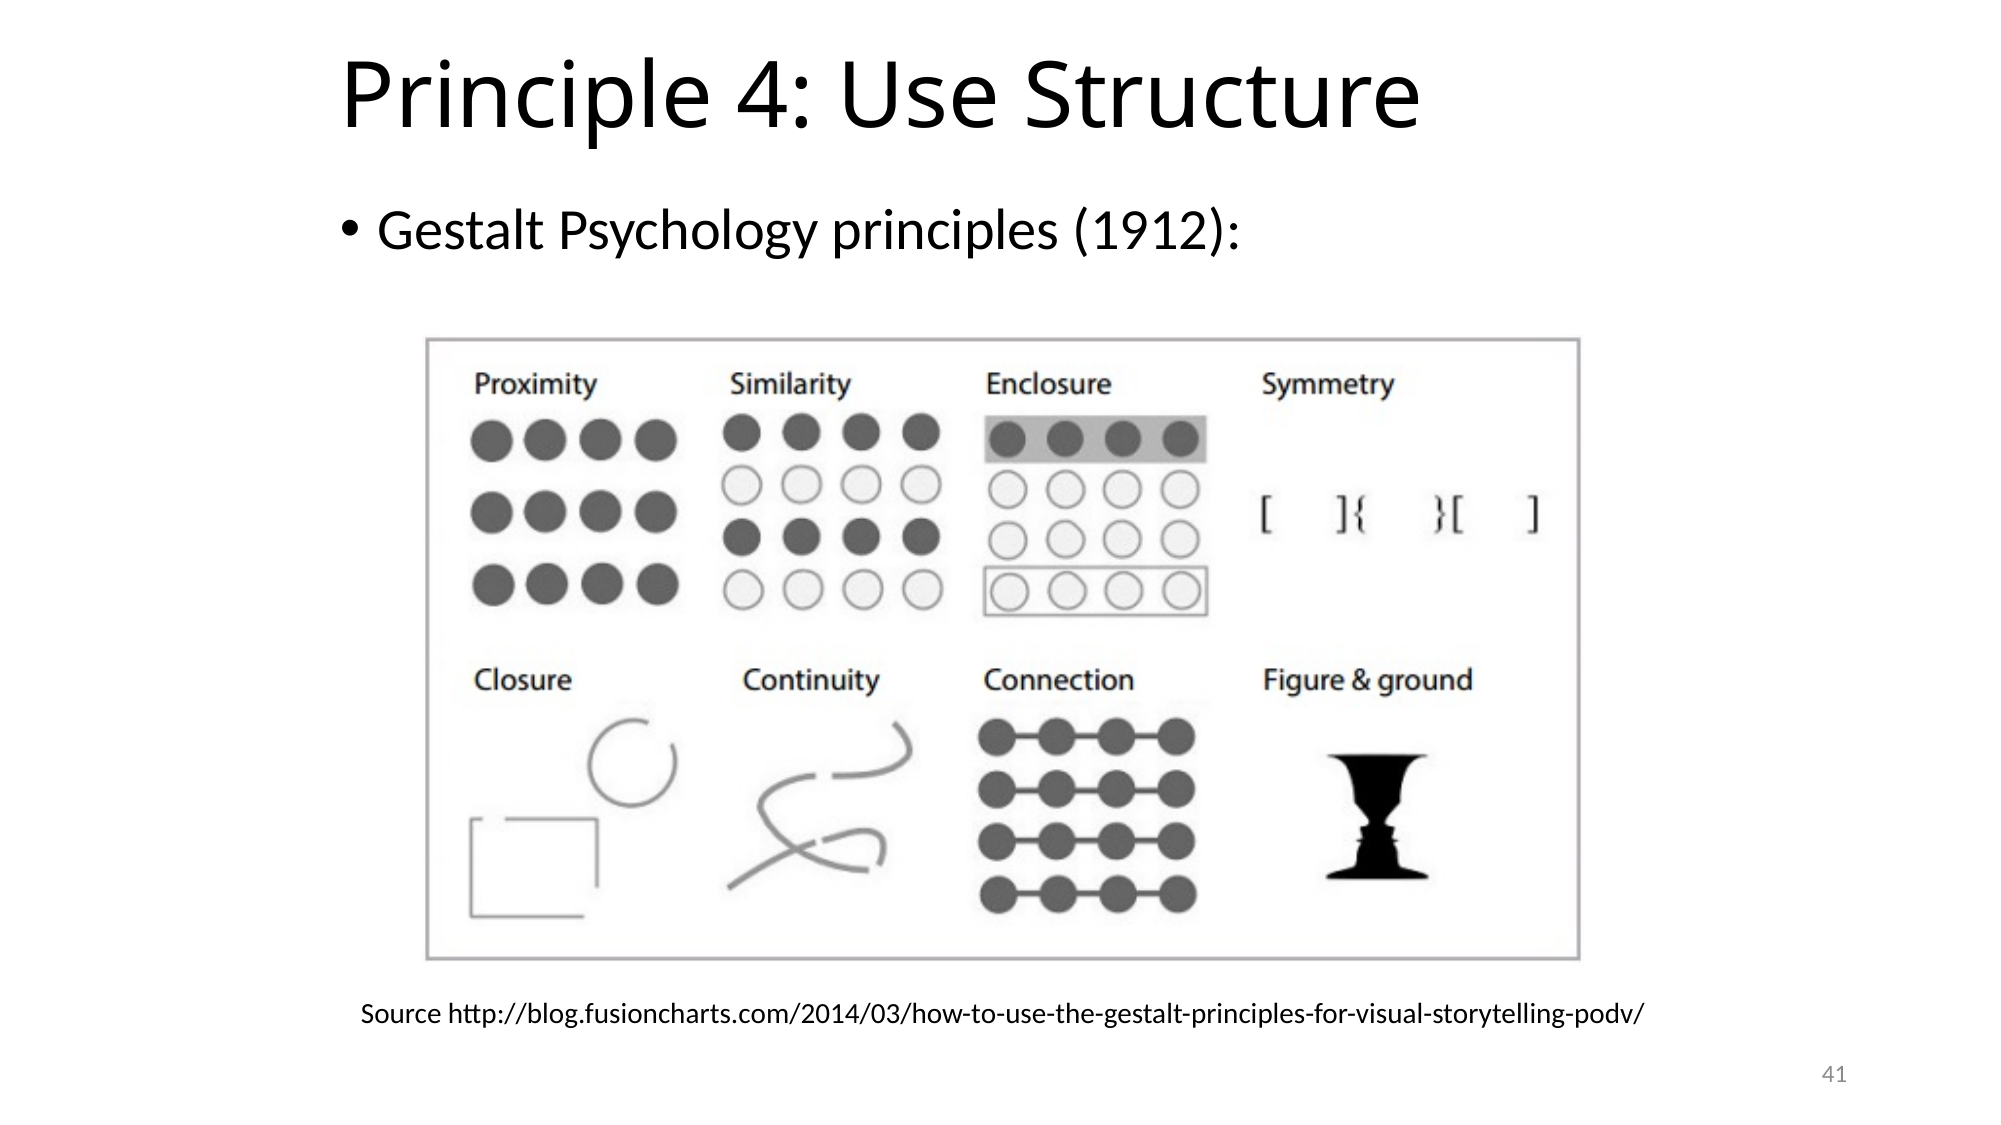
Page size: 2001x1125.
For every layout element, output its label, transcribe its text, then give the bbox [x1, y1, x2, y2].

text_box Source http://blog.fusioncharts.com/2014/03/how-to-use-the-gestalt-principles-for-visual-storytelling-podv/ [346, 987, 1661, 1037]
slide_number 41 [1412, 1042, 1863, 1103]
list Gestalt Psychology principles (1912): [324, 191, 1675, 1005]
picture [422, 334, 1585, 963]
title Principle 4: Use Structure [324, 15, 1675, 180]
